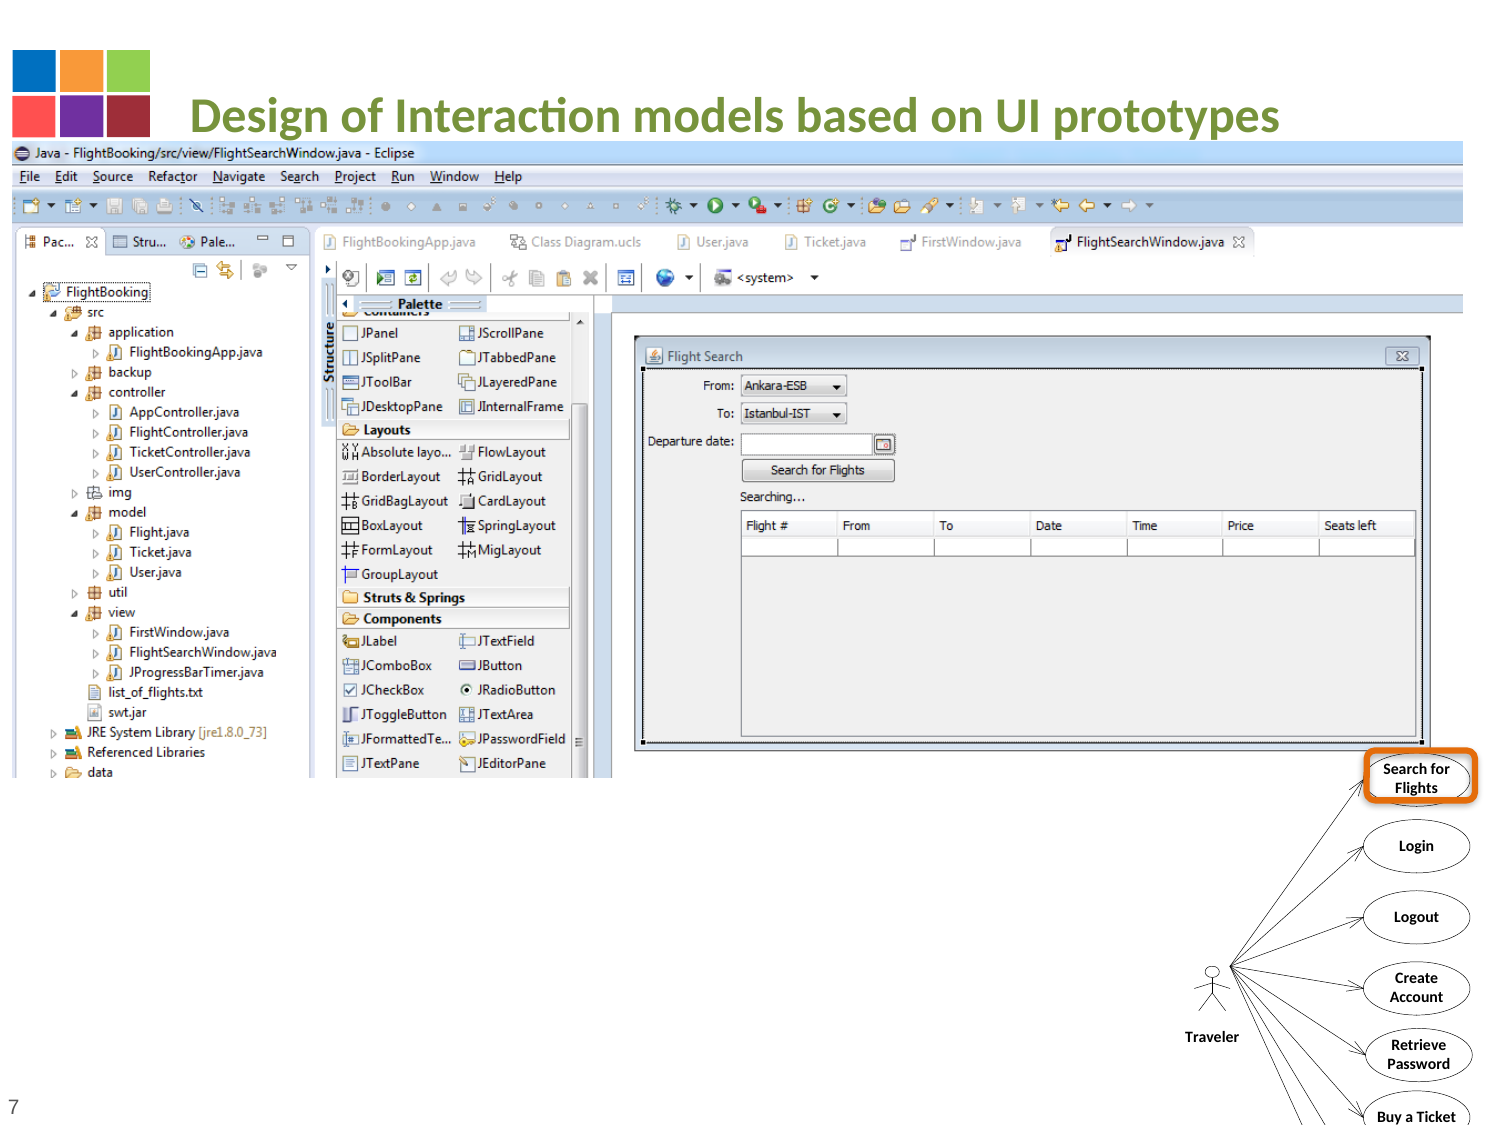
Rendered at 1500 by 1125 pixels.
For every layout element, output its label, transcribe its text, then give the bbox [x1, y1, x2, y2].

picture [1174, 749, 1476, 1125]
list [12, 141, 1463, 778]
title Design of Interaction models based on UI prototypes [174, 47, 1475, 150]
